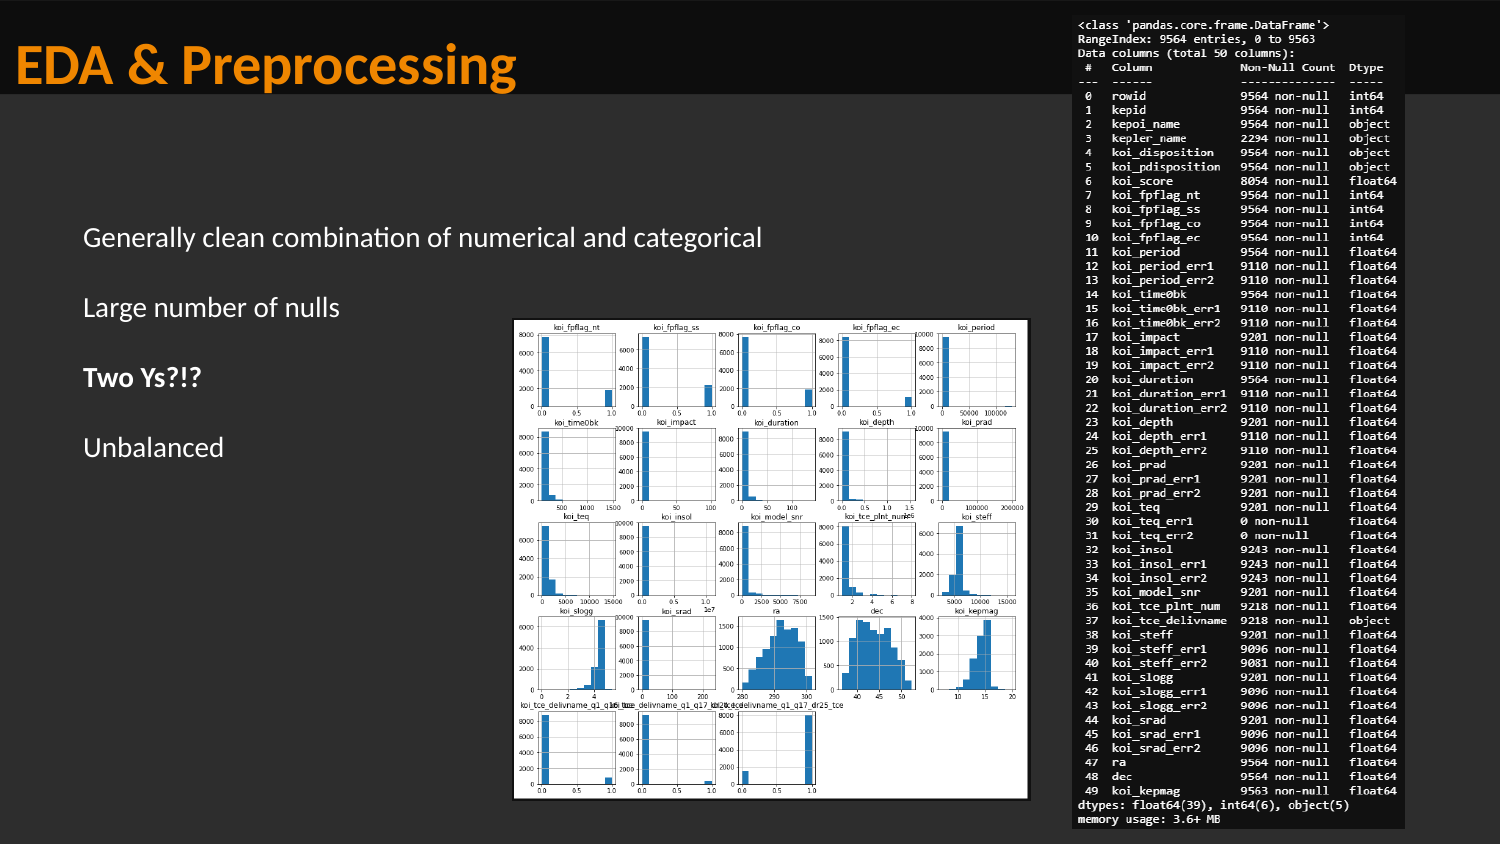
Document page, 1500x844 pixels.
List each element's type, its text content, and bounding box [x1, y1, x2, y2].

text_box EDA & Preprocessing [0, 0, 1500, 95]
text_box Generally clean combination of numerical and categorical Large number of nulls Two Ys?!? Unbalanced [45, 203, 809, 540]
picture [1072, 14, 1405, 829]
picture [512, 318, 1032, 802]
